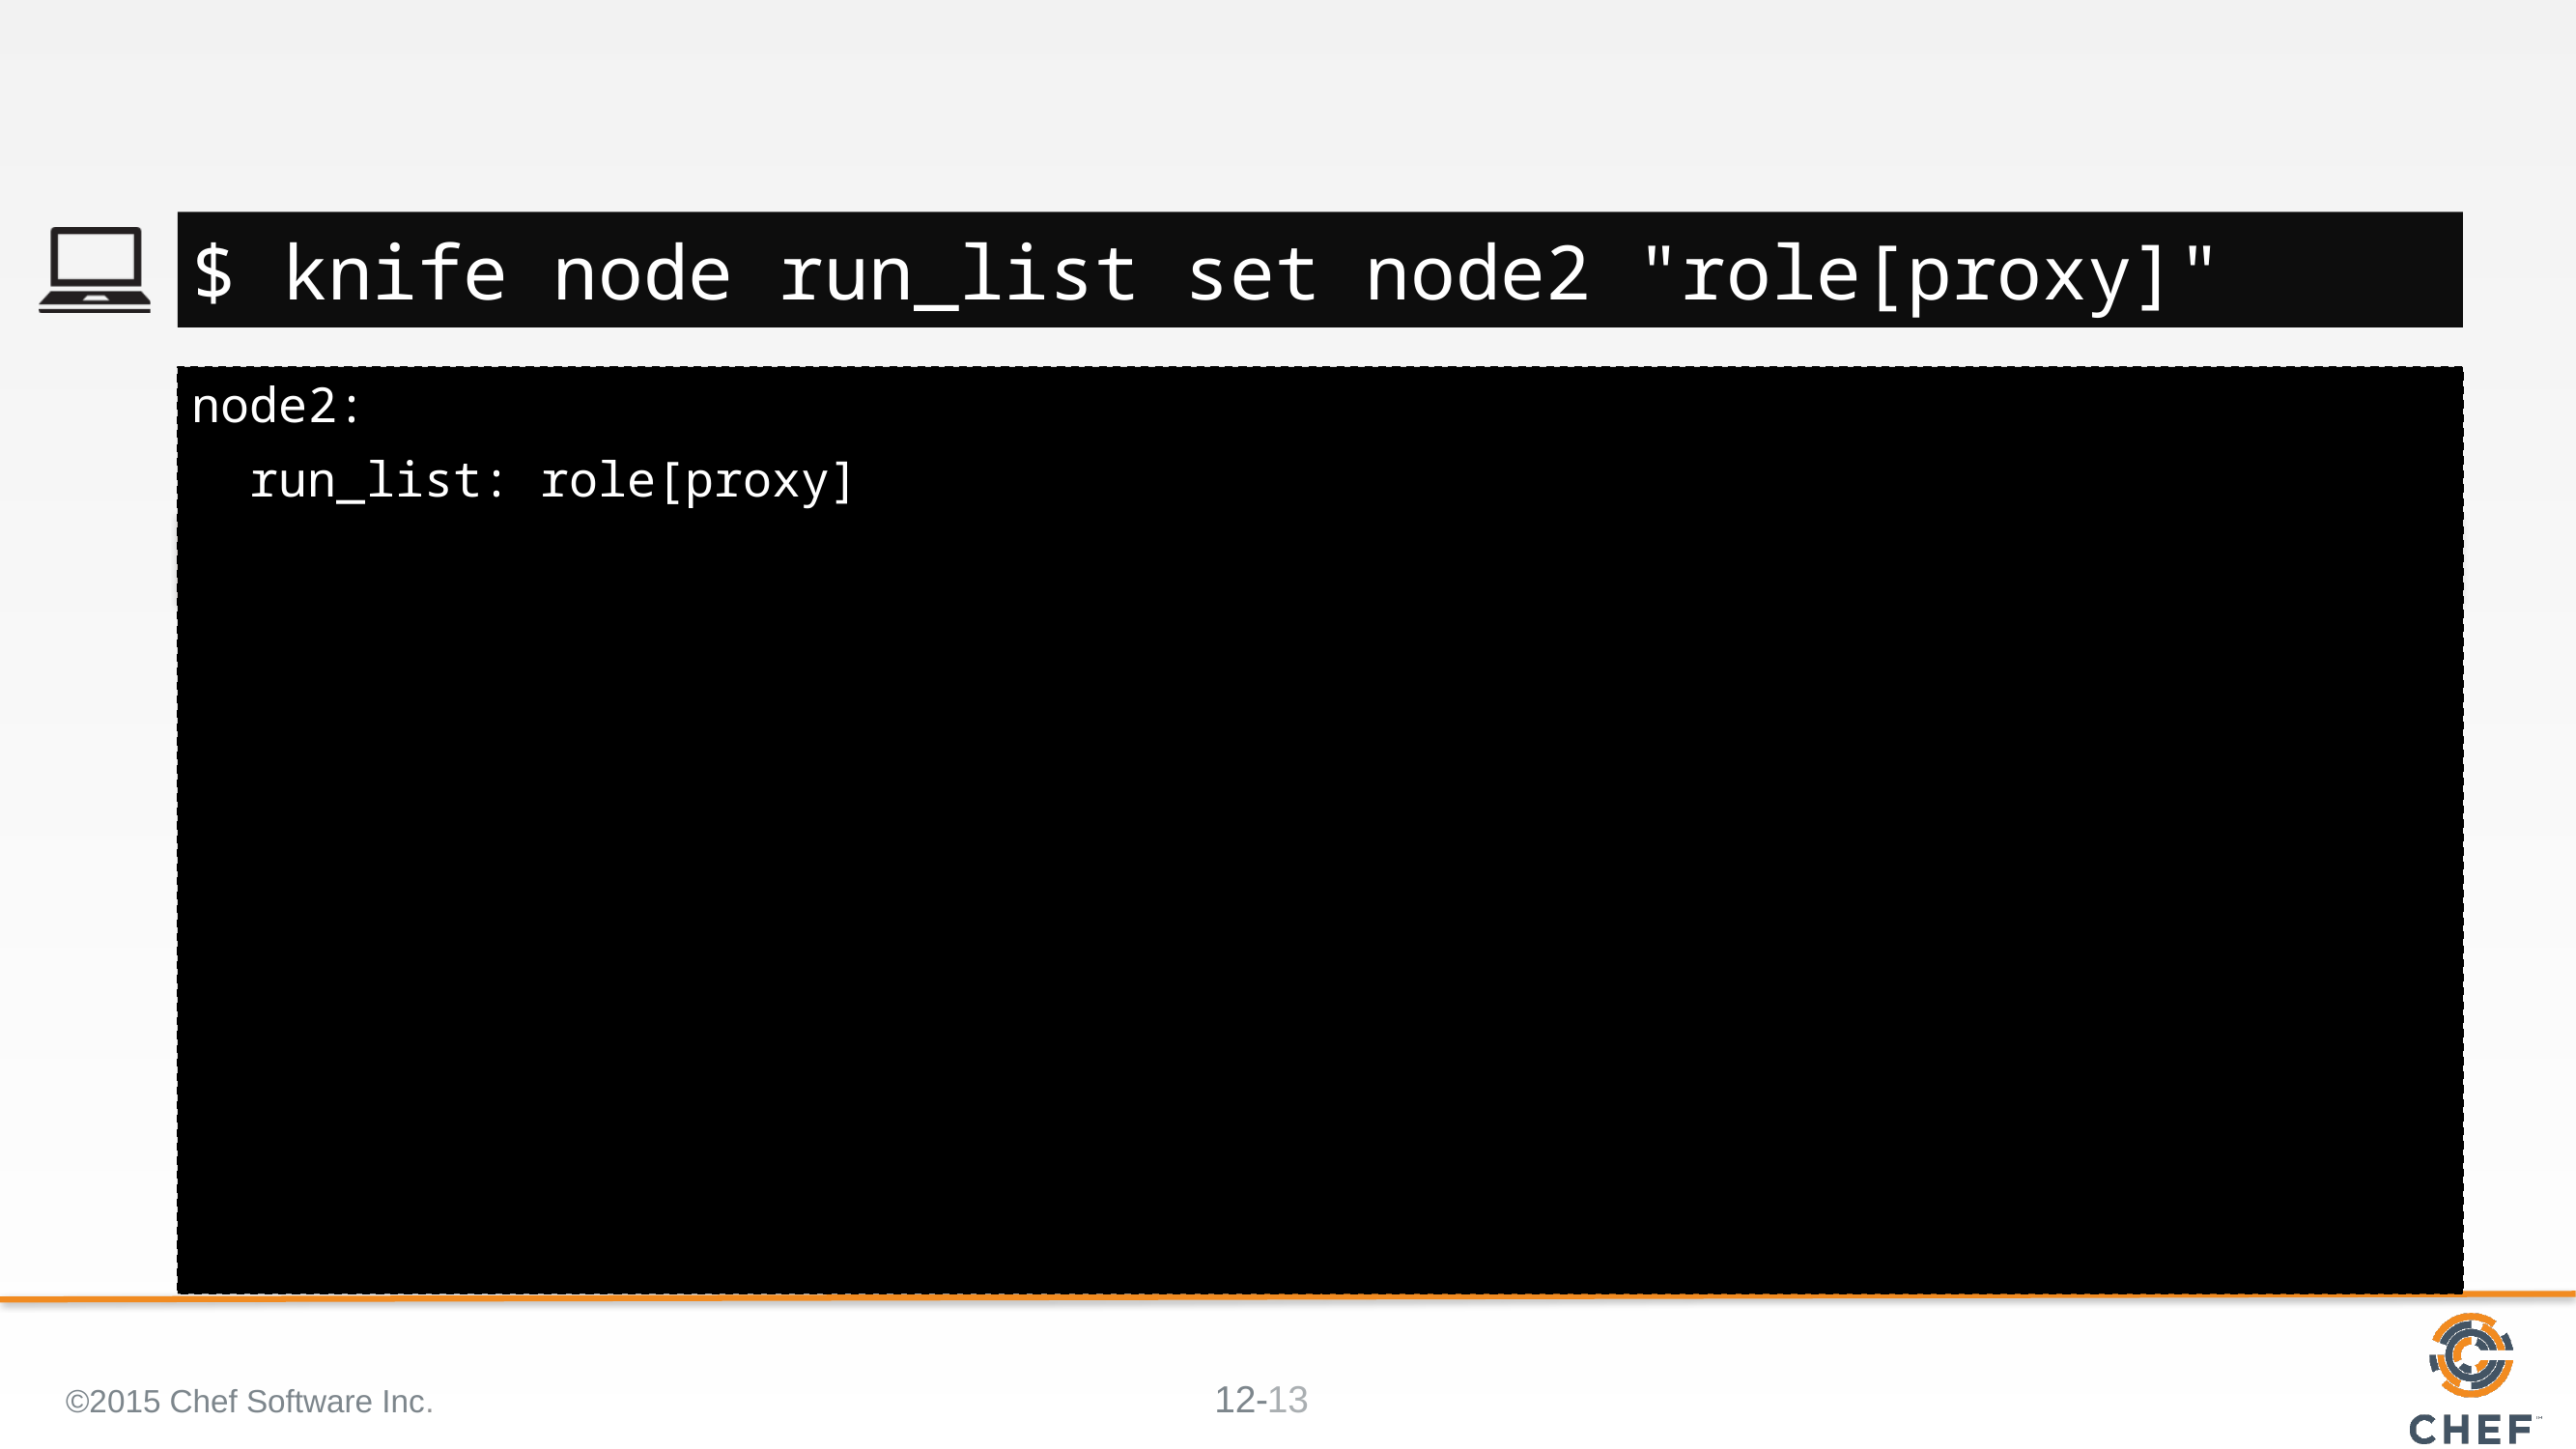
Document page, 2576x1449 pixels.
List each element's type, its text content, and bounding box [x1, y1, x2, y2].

slide_number 13 [998, 1359, 1578, 1437]
footer ©2015 Chef Software Inc. [51, 1359, 952, 1440]
list node2: run_list: role[proxy] [177, 366, 2464, 1294]
picture [2399, 1297, 2550, 1449]
list $ knife node run_list set node2 "role[proxy]" [177, 212, 2463, 327]
